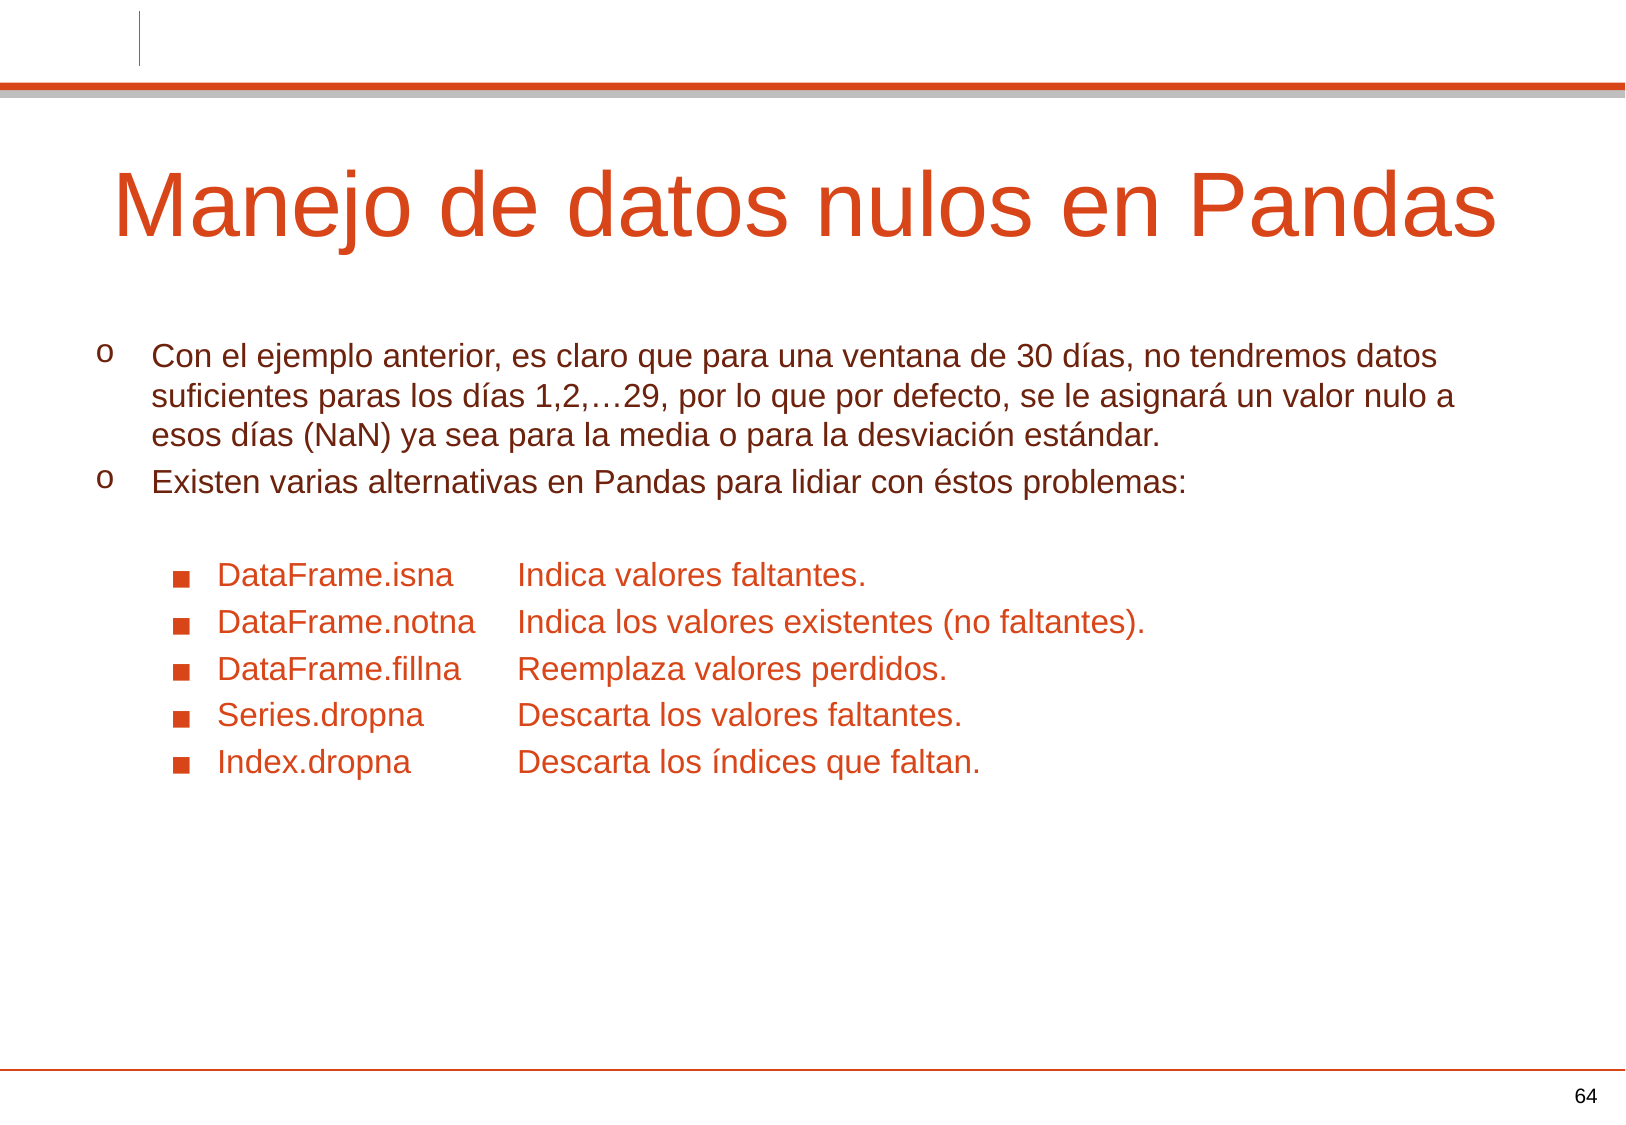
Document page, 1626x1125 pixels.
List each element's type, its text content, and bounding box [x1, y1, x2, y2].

title Manejo de datos nulos en Pandas [80, 137, 1534, 291]
slide_number ‹#› [1438, 1074, 1613, 1125]
list Con el ejemplo anterior, es claro que para una ventana de 30 días, no tendremos datos suficientes paras los días 1,2,…29, por lo que por defecto, se le asignará un valor nulo a esos días (NaN) ya sea para la media o para la desviación estándar. Existen varias alternativas en Pandas para lidiar con éstos problemas: DataFrame.isna Indica valores faltantes. DataFrame.notna Indica los valores existentes (no faltantes). DataFrame.fillna Reemplaza valores perdidos. Series.dropna Descarta los valores faltantes. Index.dropna Descarta los índices que faltan. [80, 326, 1545, 1075]
